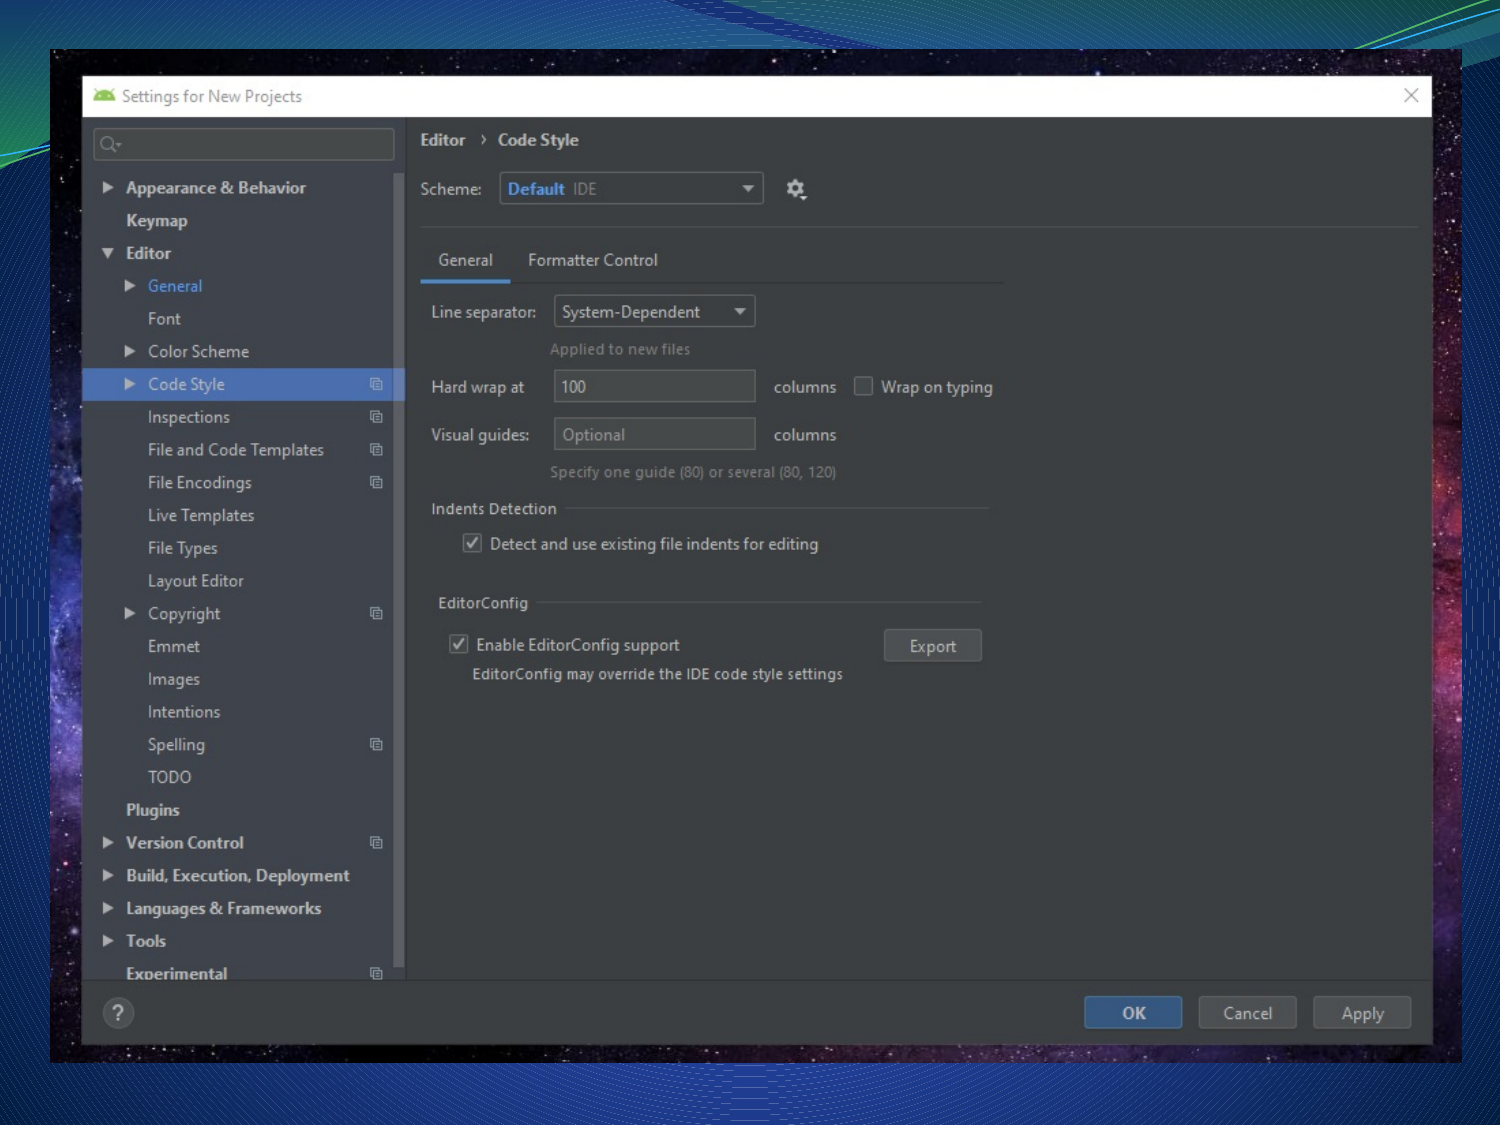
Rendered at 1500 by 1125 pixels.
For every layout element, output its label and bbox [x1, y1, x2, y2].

picture [49, 49, 1462, 1063]
